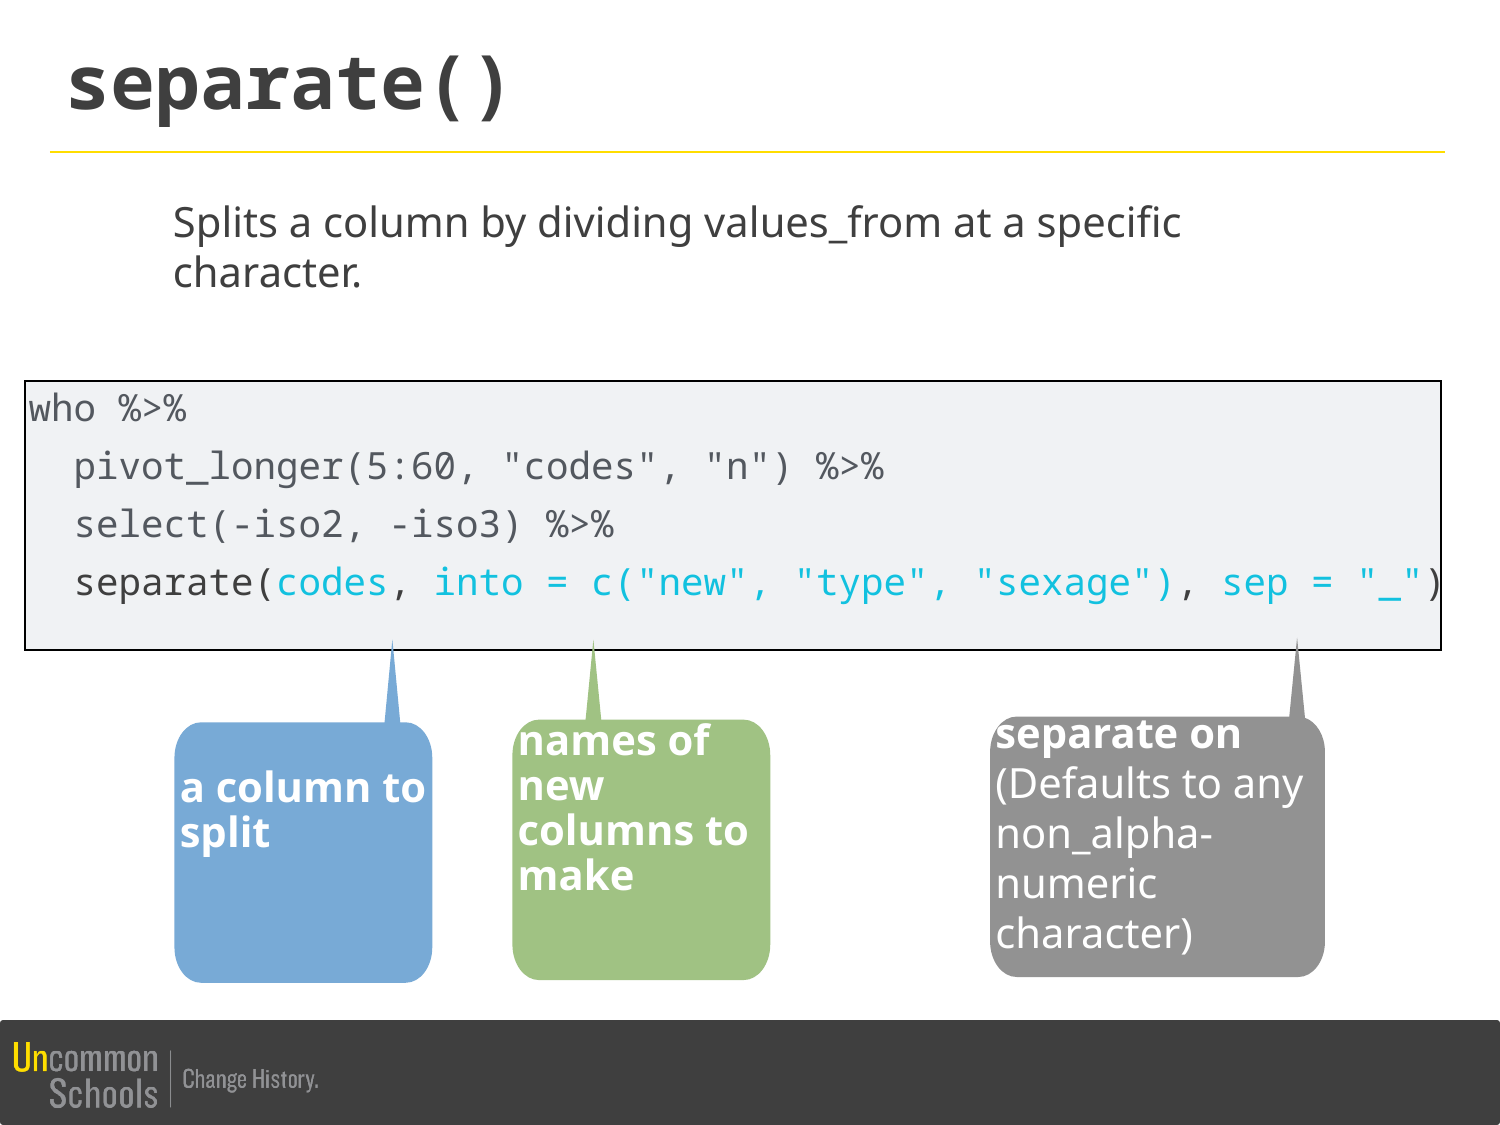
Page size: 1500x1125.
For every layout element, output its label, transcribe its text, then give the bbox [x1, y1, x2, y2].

text_box Splits a column by dividing values_from at a specific character. [169, 187, 1263, 305]
text_box a column to split [174, 639, 433, 983]
picture [6, 1037, 325, 1113]
text_box names of new columns to make [512, 639, 771, 981]
text_box separate on (Defaults to any non_alpha-numeric character) [990, 637, 1325, 978]
title separate() [50, 39, 1445, 120]
text_box who %>% pivot_longer(5:60, "codes", "n") %>% select(-iso2, -iso3) %>% separate(codes, into = c("new", "type", "sexage"), sep = "_") [24, 380, 1476, 696]
